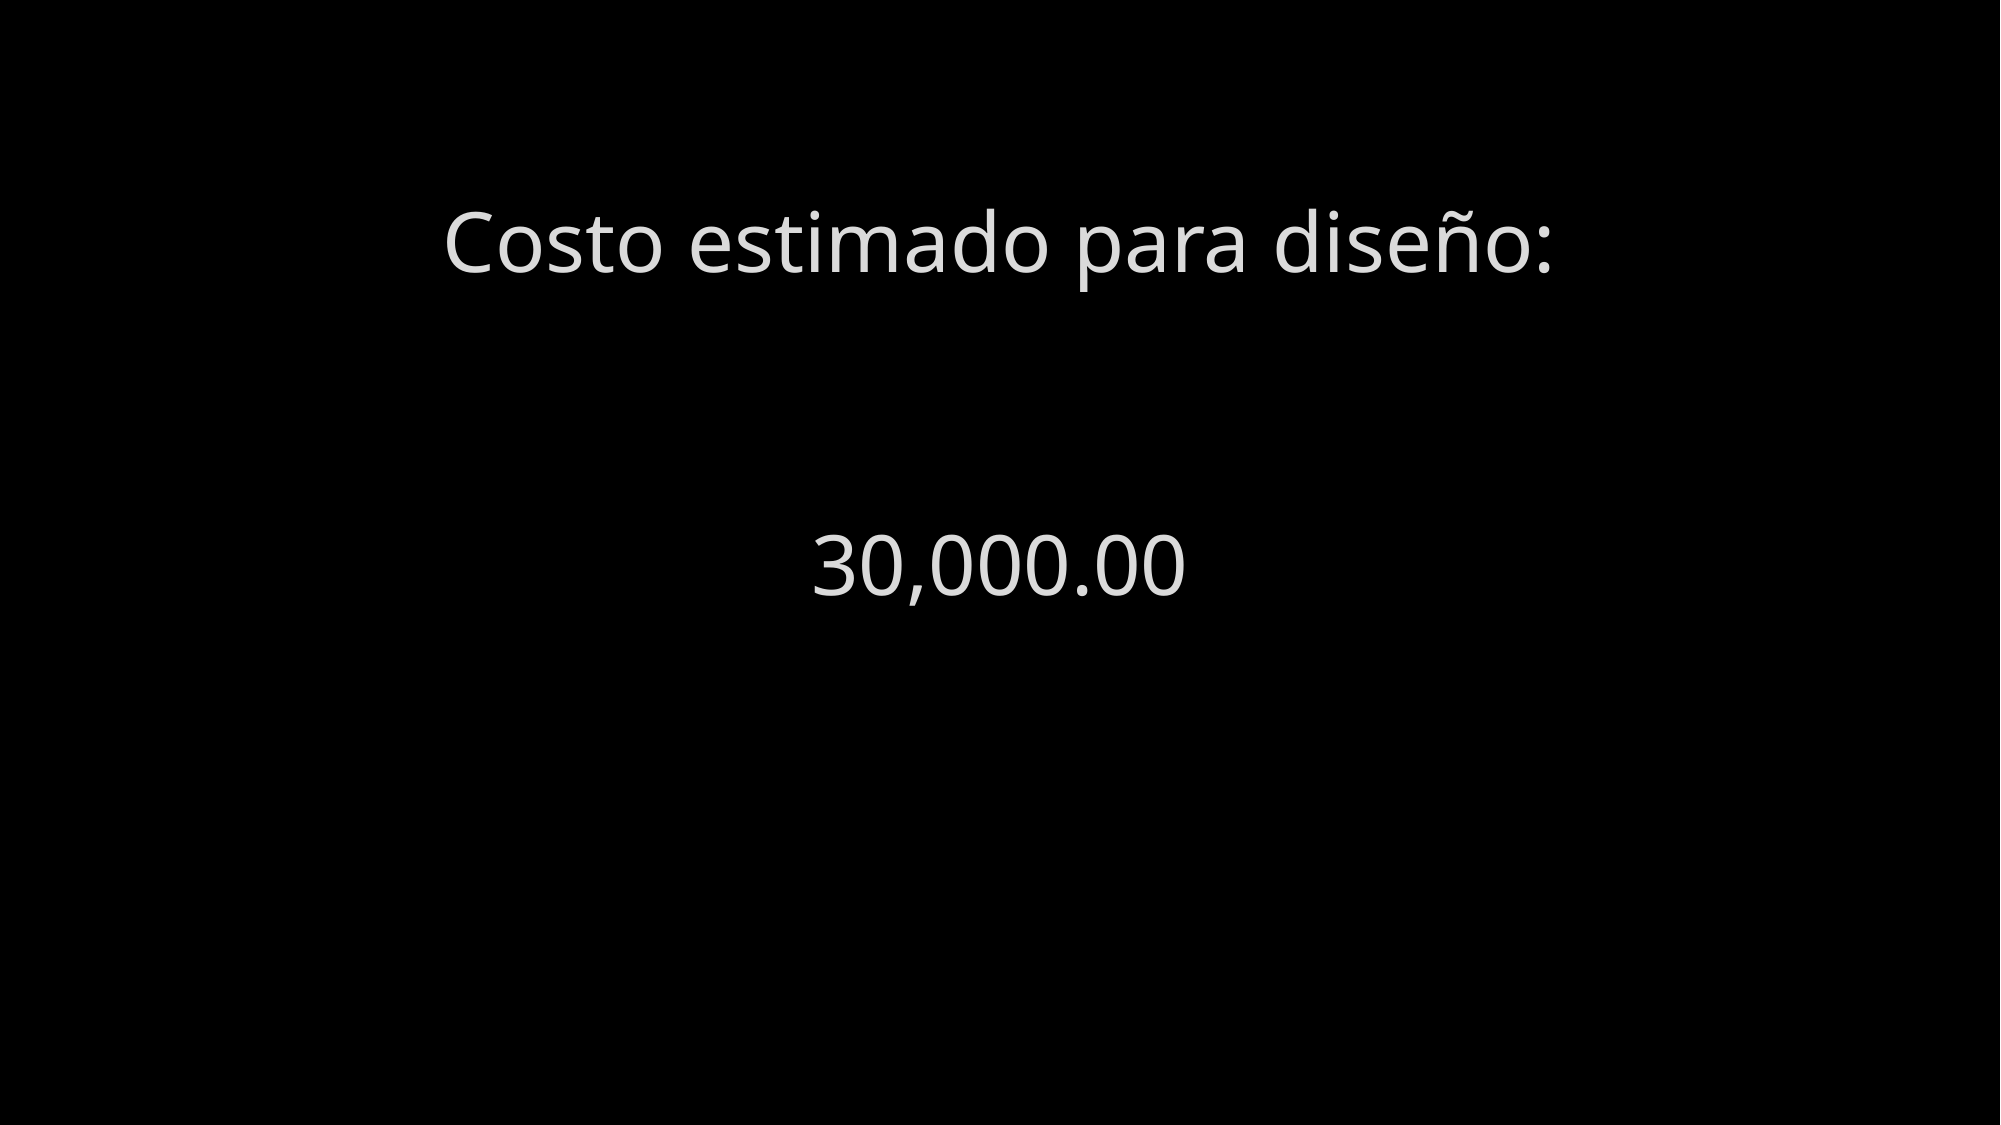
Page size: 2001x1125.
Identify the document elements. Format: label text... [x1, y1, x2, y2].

text_box 30,000.00 [0, 323, 2000, 802]
title Costo estimado para diseño: [0, 0, 2000, 318]
